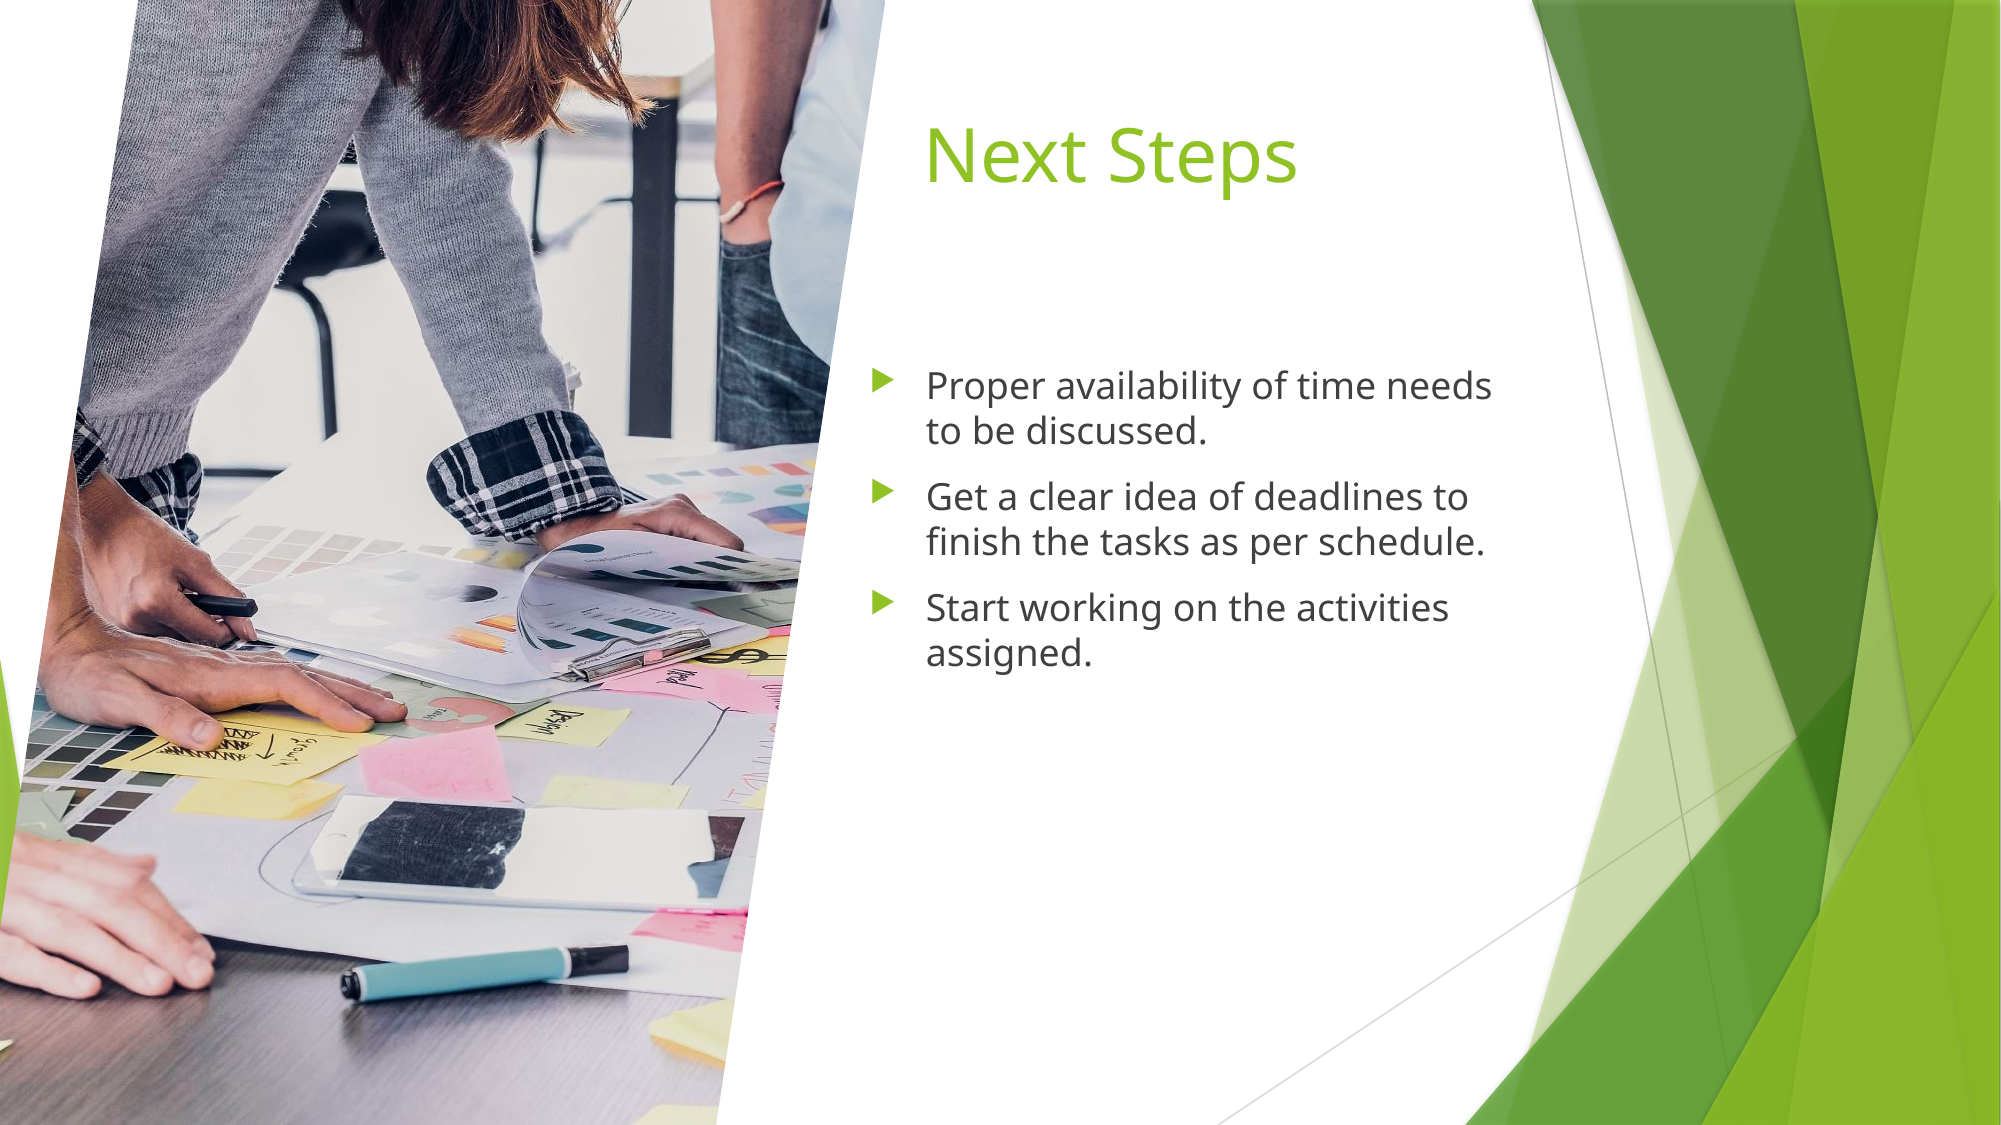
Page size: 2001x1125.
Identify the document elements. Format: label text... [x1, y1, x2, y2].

list Proper availability of time needs to be discussed. Get a clear idea of deadlines to finish the tasks as per schedule. Start working on the activities assigned. [890, 354, 1522, 992]
picture [0, 0, 886, 1125]
title Next Steps [908, 99, 1522, 317]
text_box [890, 532, 1503, 594]
